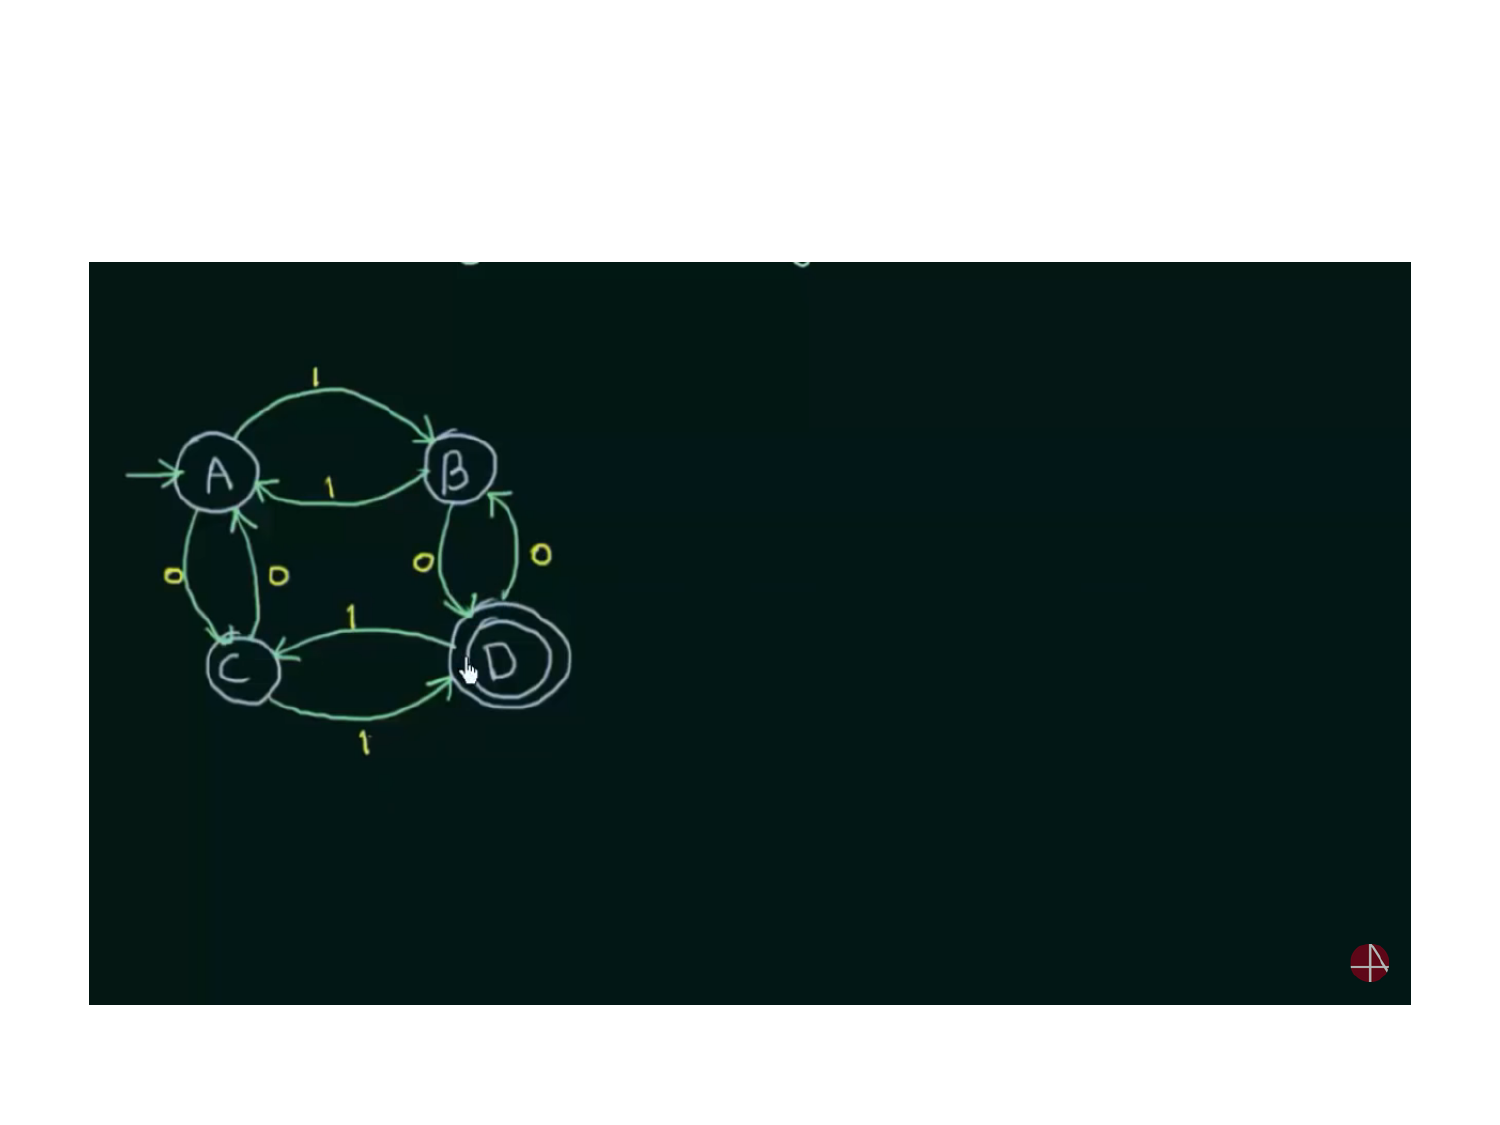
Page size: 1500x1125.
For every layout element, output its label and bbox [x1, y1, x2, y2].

list [89, 262, 1411, 1006]
